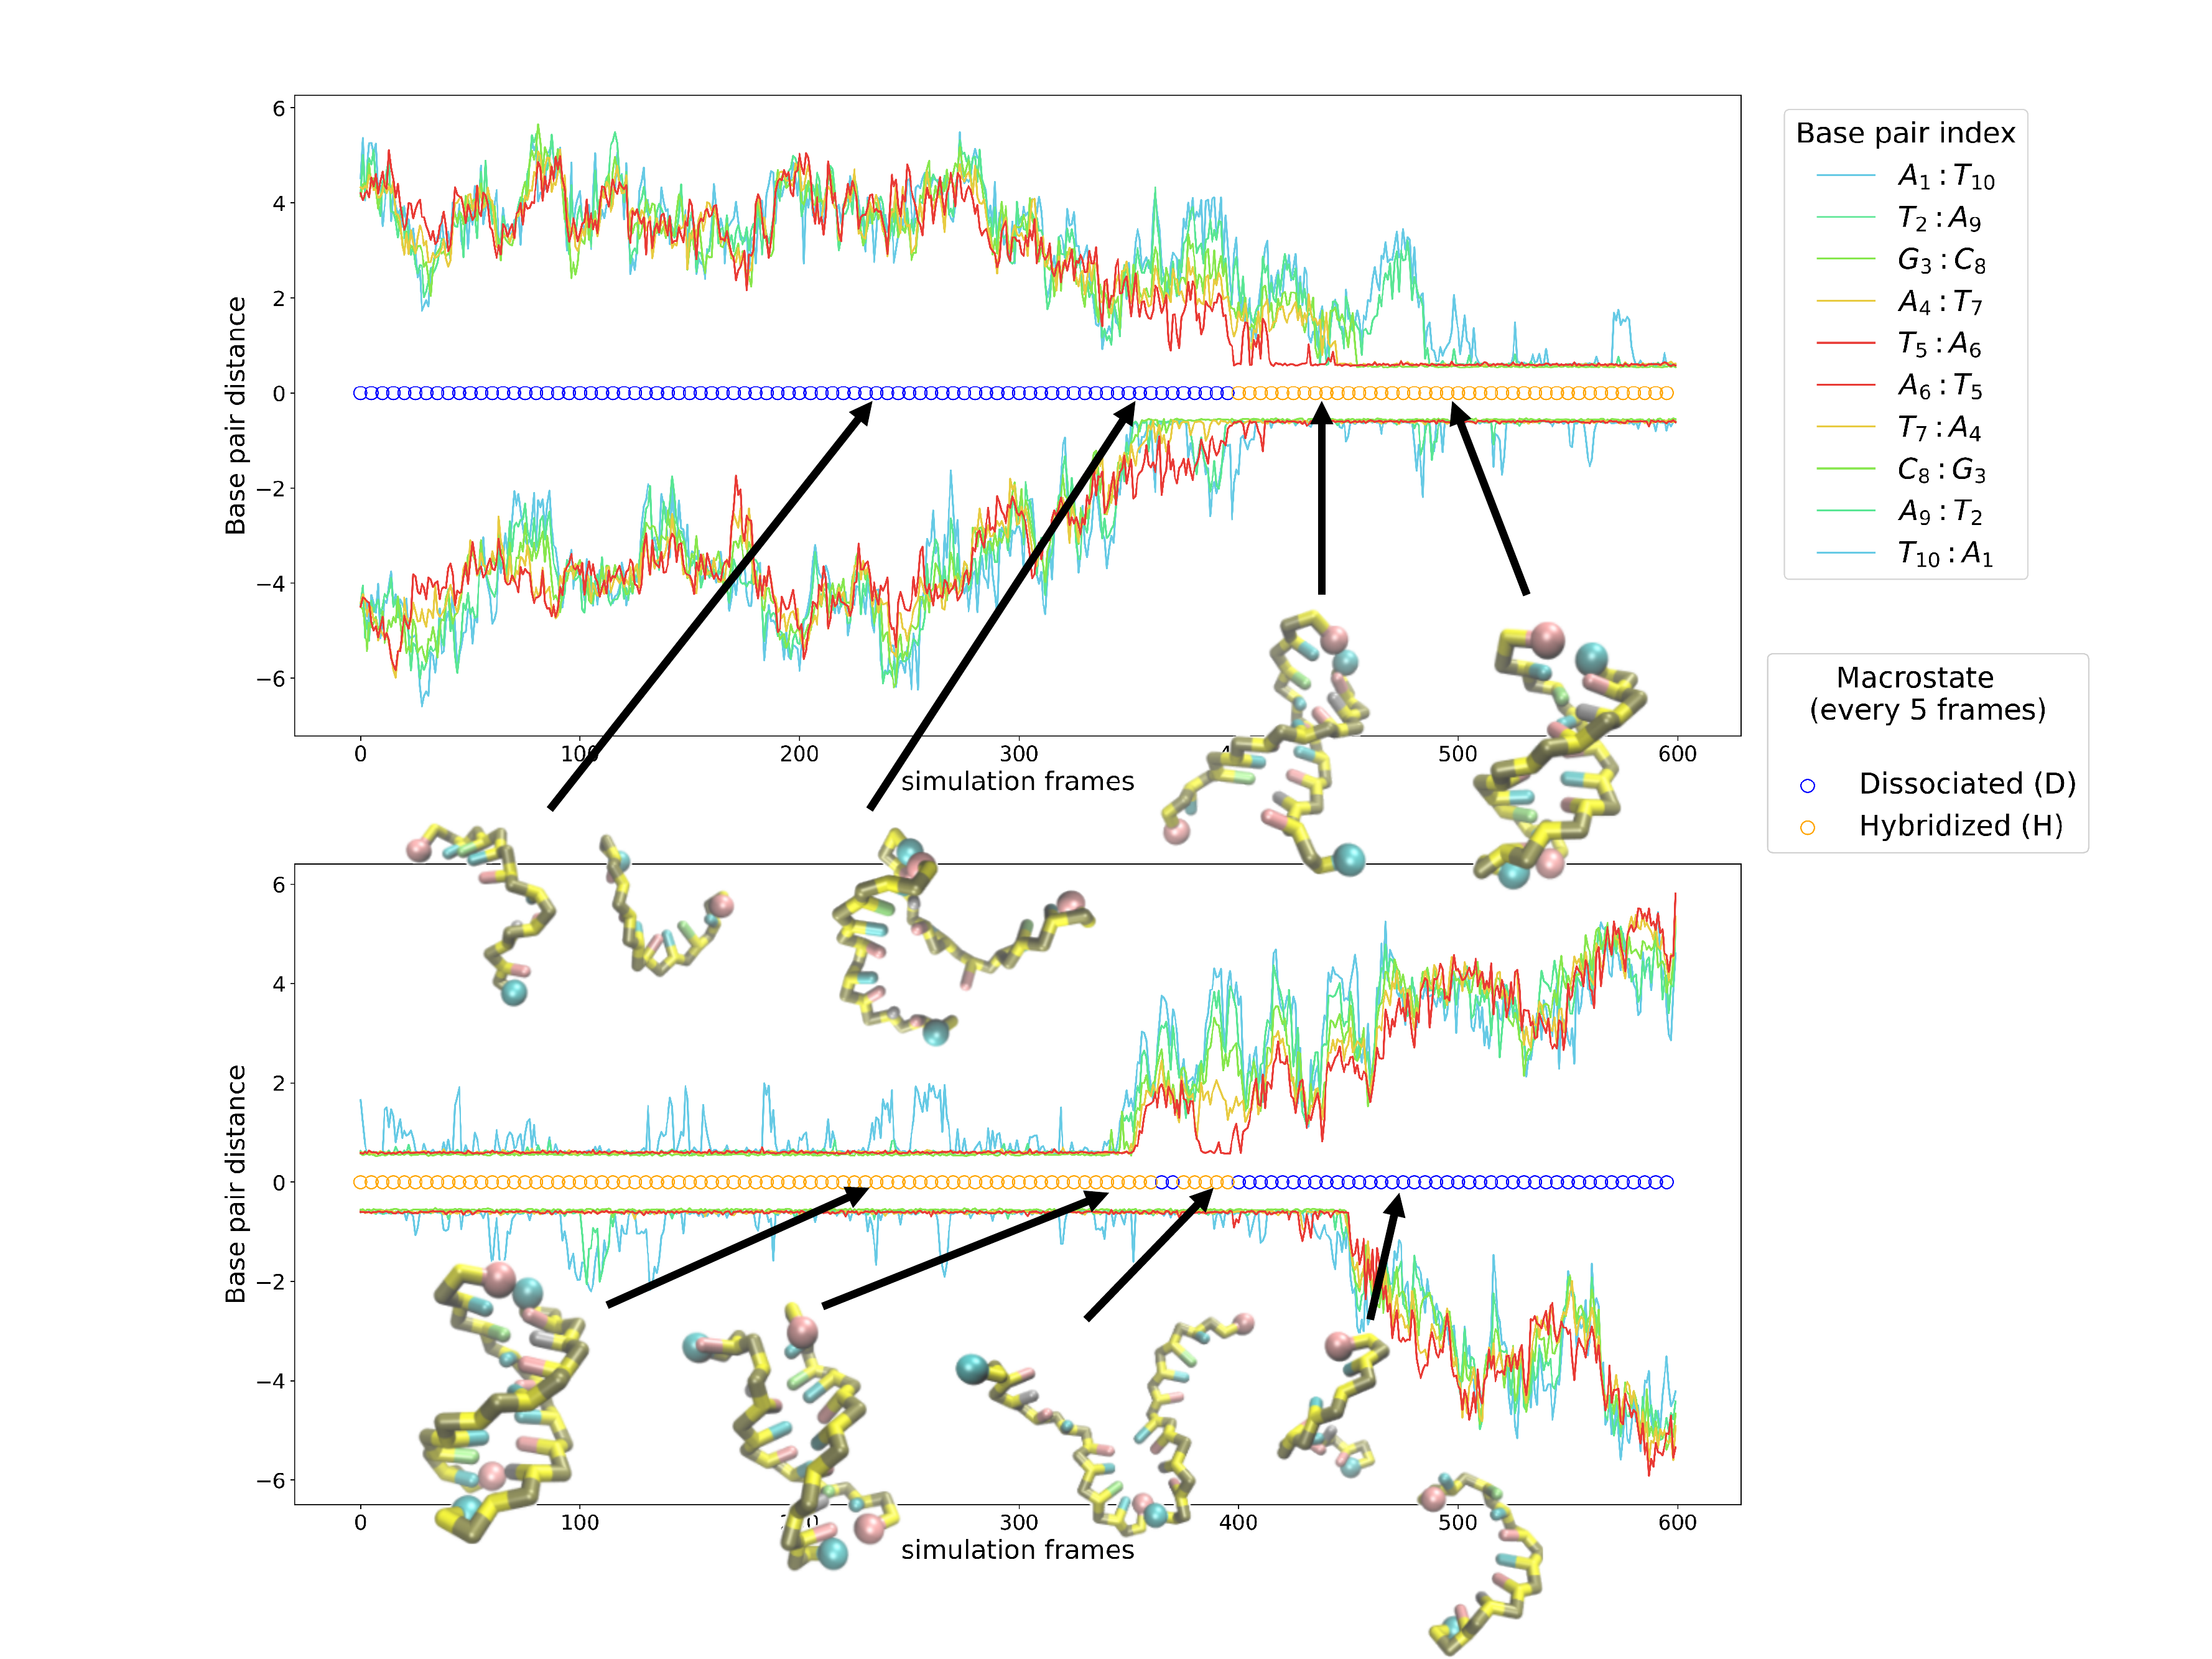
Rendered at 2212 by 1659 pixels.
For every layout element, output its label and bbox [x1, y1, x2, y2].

text_box [549, 401, 869, 810]
text_box [1452, 401, 1527, 595]
text_box [822, 1192, 1086, 1307]
picture [215, 86, 2098, 1659]
text_box [606, 1187, 870, 1306]
text_box [1086, 1187, 1214, 1320]
text_box [869, 401, 1136, 810]
text_box [1370, 1192, 1400, 1320]
